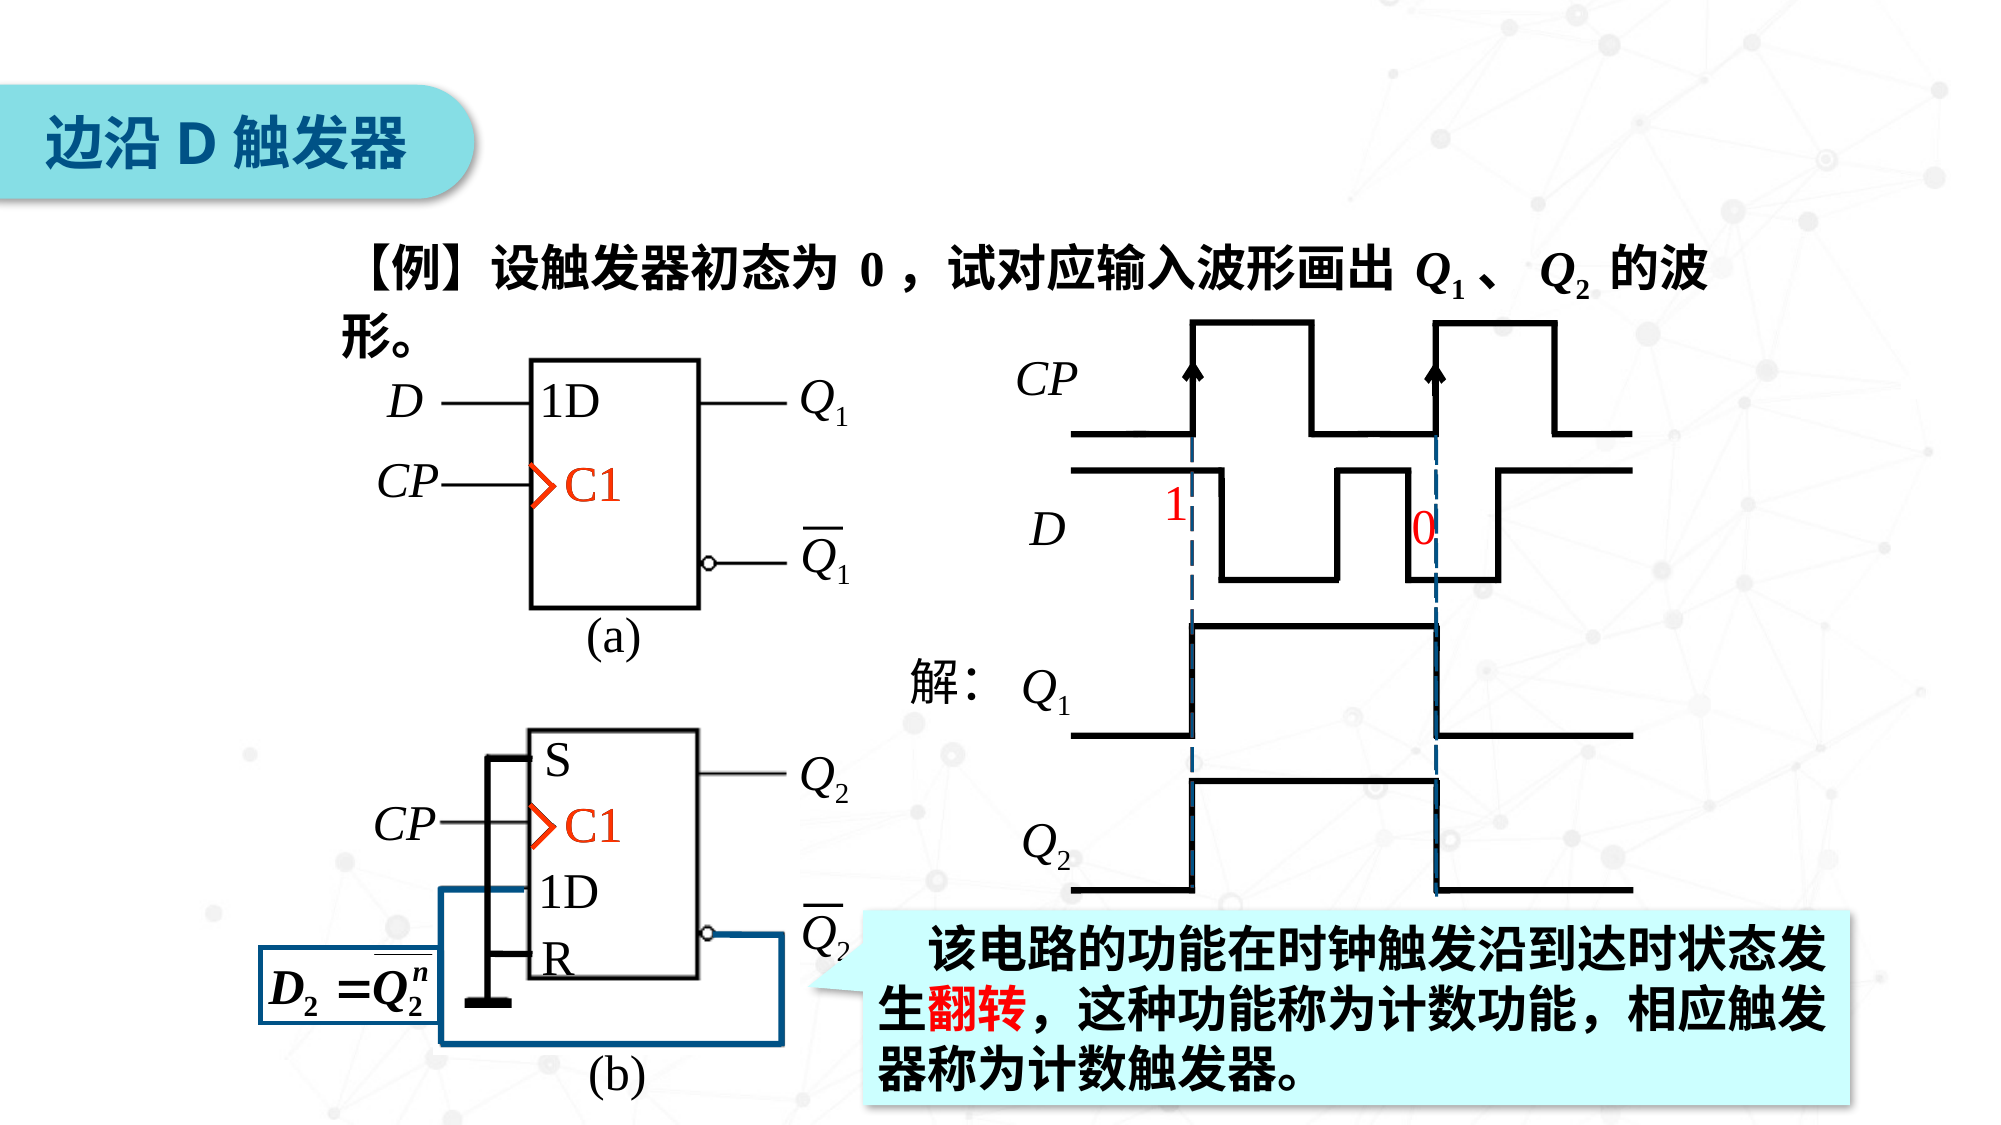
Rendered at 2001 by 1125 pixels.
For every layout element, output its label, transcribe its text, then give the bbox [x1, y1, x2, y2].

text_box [529, 443, 640, 519]
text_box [1004, 645, 1188, 736]
slide_number [1550, 1064, 2000, 1125]
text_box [1188, 780, 1439, 894]
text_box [999, 321, 1633, 584]
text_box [1436, 625, 1634, 738]
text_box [438, 887, 784, 1047]
text_box 【例】设触发器初态为 0，试对应输入波形画出 Q1、Q2 的波形。 [326, 229, 1750, 373]
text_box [1192, 359, 1436, 892]
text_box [339, 352, 887, 1109]
picture [0, 0, 2001, 1125]
text_box 解： [894, 643, 1057, 718]
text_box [529, 784, 640, 860]
text_box 边沿D触发器 [30, 98, 1000, 184]
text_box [464, 756, 533, 1004]
text_box 该电路的功能在时钟触发沿到达时状态发生翻转，这种功能称为计数功能，相应触发器称为计数触发器。 [887, 910, 1850, 1106]
text_box [0, 83, 457, 200]
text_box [913, 983, 1366, 1060]
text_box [1004, 800, 1188, 891]
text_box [262, 949, 438, 1021]
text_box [1439, 780, 1634, 893]
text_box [1188, 626, 1192, 739]
